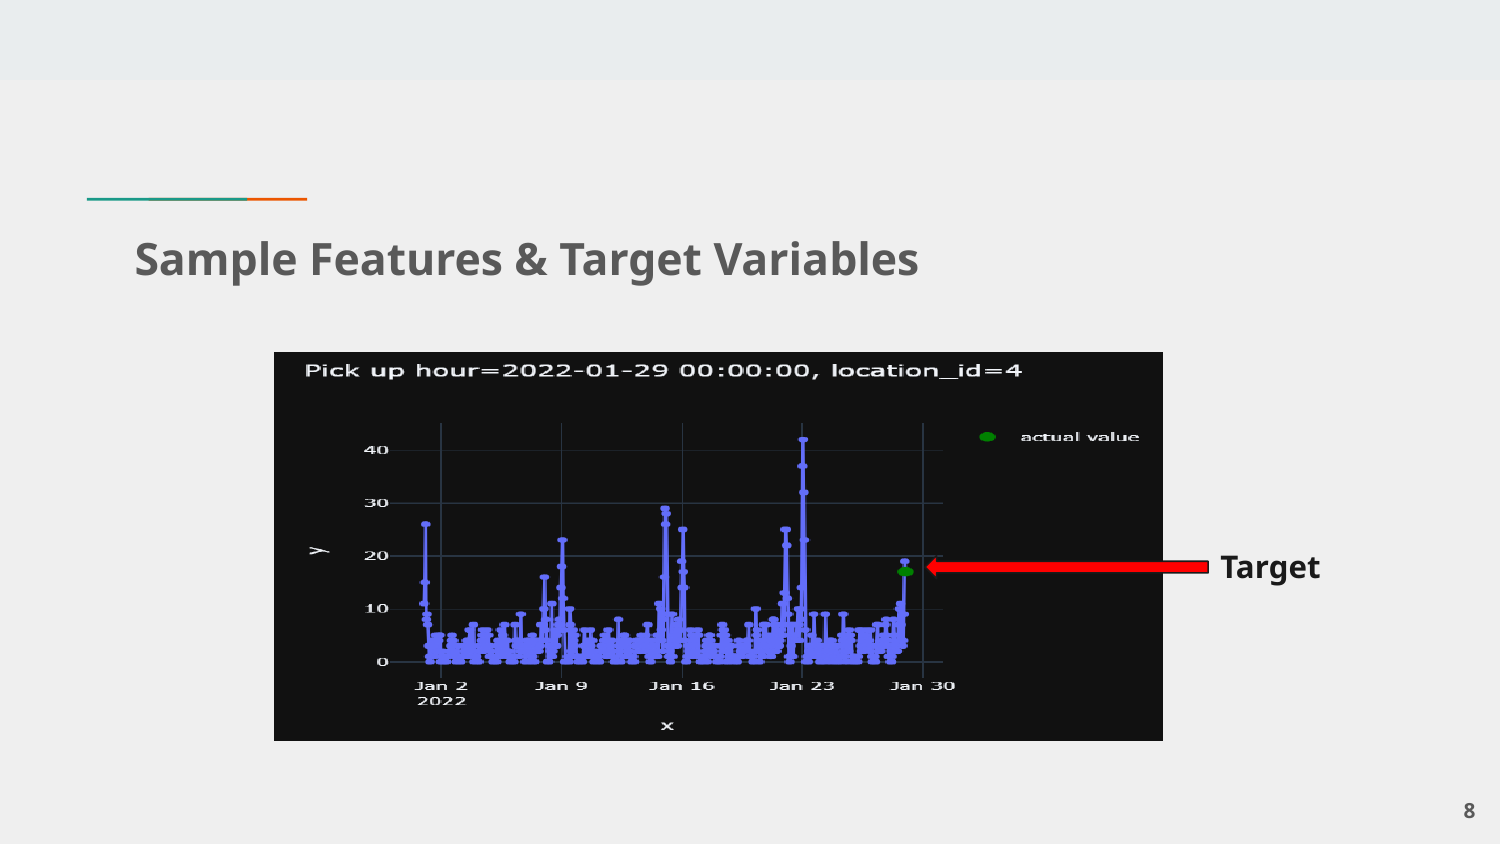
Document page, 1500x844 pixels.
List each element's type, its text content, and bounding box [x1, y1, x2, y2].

text_box [1166, 561, 1192, 573]
text_box Target [1192, 532, 1349, 579]
title Sample Features & Target Variables [119, 216, 1381, 305]
picture [274, 351, 1163, 741]
slide_number ‹#› [1400, 779, 1491, 844]
